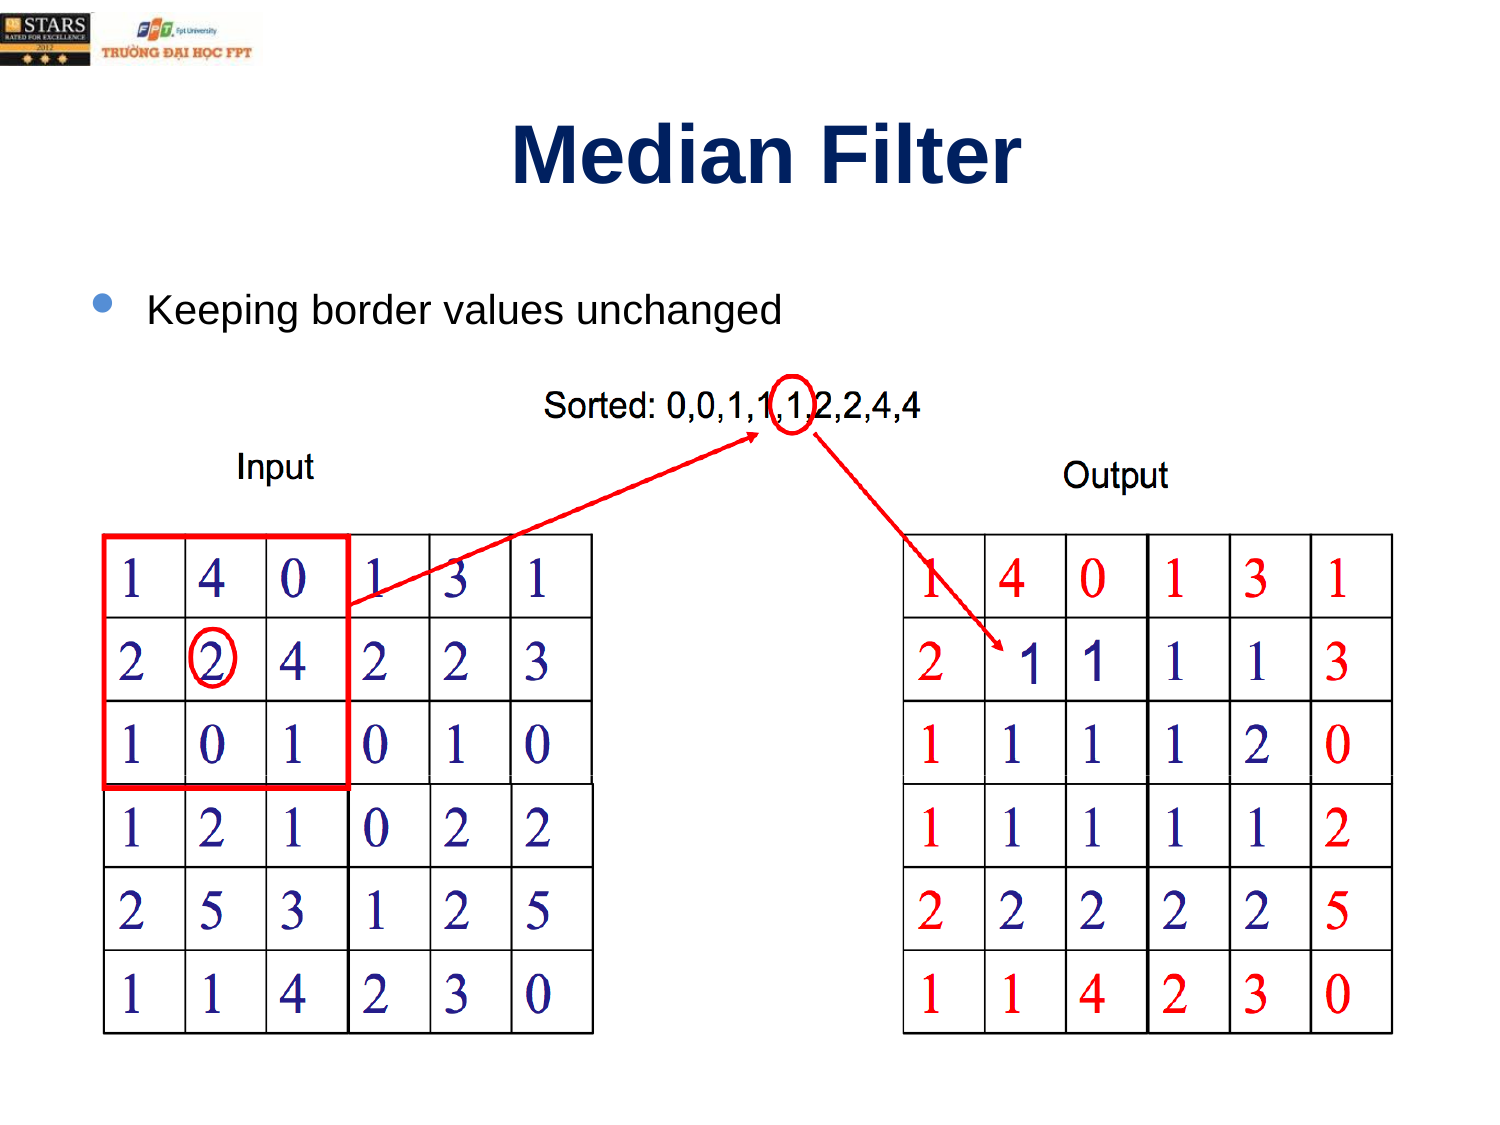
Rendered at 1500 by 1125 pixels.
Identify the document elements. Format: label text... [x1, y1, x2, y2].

list Keeping border values unchanged [75, 275, 1425, 450]
title Median Filter [80, 97, 1431, 203]
picture [74, 374, 1401, 1043]
picture [0, 12, 263, 66]
